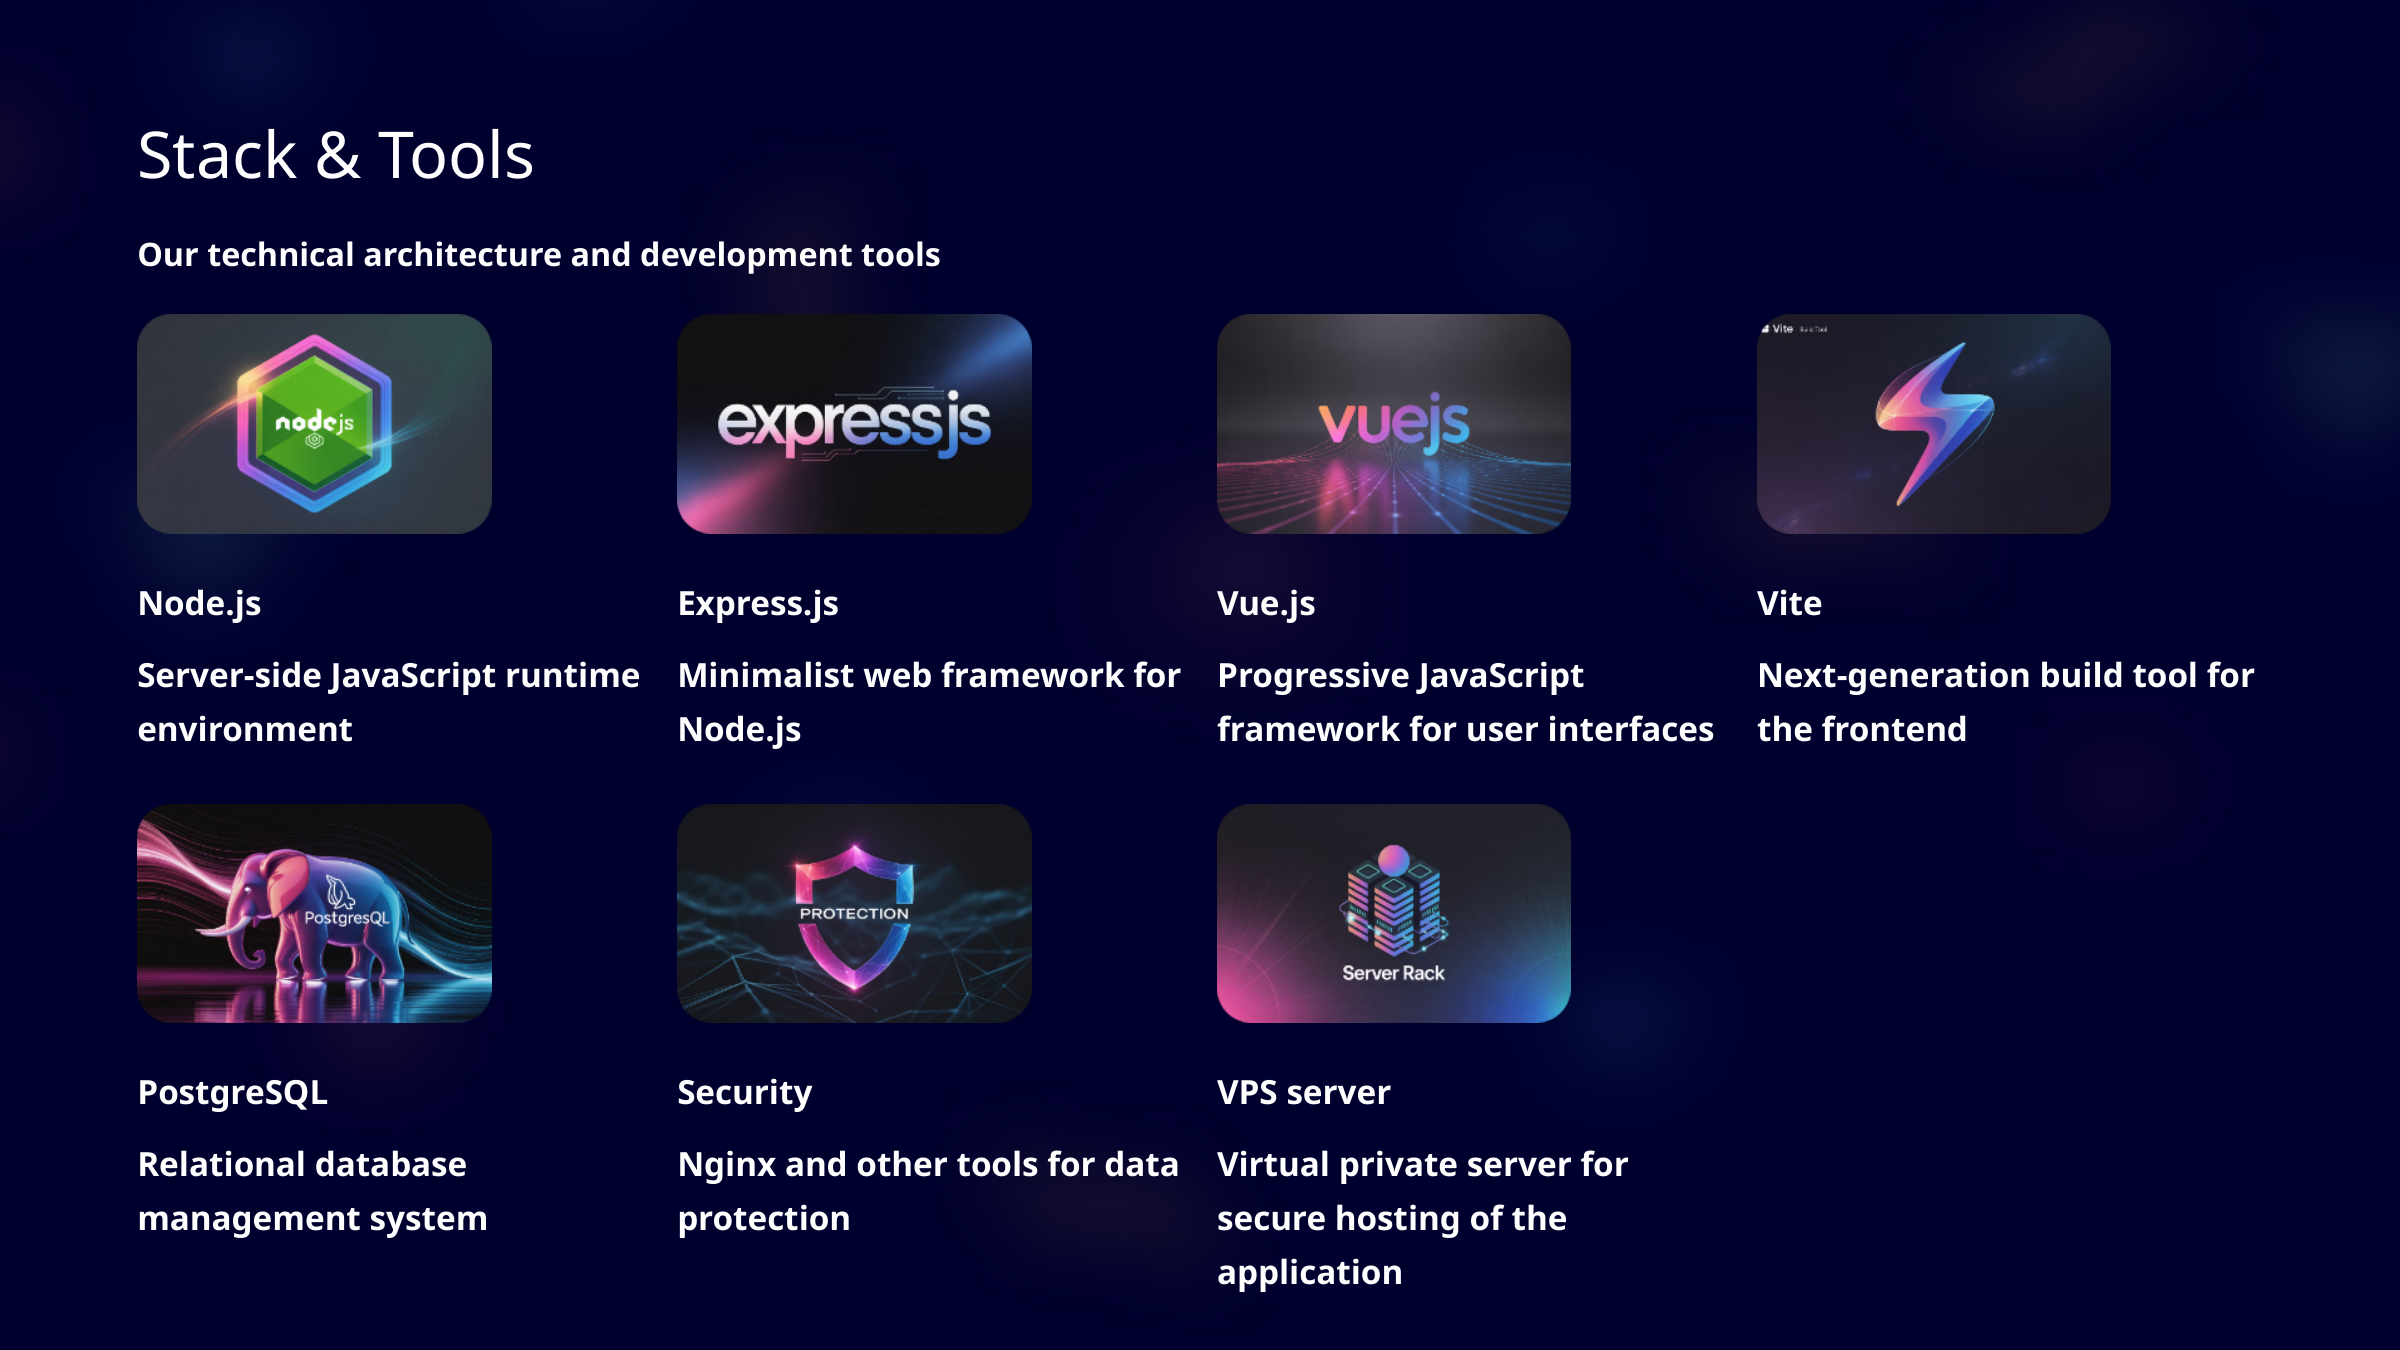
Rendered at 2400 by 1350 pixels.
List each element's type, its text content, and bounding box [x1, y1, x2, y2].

text_box VPS server [1217, 1057, 1723, 1113]
text_box Express.js [677, 567, 1183, 623]
text_box Progressive JavaScript framework for user interfaces [1217, 639, 1723, 750]
picture [1217, 314, 1571, 534]
text_box Minimalist web framework for Node.js [677, 639, 1183, 750]
picture [137, 804, 492, 1023]
text_box Our technical architecture and development tools [137, 233, 879, 274]
picture [677, 314, 1032, 534]
text_box Relational database management system [137, 1128, 643, 1239]
text_box Server-side JavaScript runtime environment [137, 639, 643, 750]
text_box Security [677, 1057, 1183, 1113]
text_box PostgreSQL [137, 1057, 643, 1113]
text_box Virtual private server for secure hosting of the application [1217, 1128, 1723, 1239]
text_box Vite [1757, 567, 2263, 623]
text_box Next-generation build tool for the frontend [1757, 639, 2263, 750]
text_box Stack & Tools [137, 111, 785, 193]
picture [677, 804, 1032, 1023]
picture [1217, 804, 1571, 1023]
text_box Nginx and other tools for data protection [677, 1128, 1183, 1239]
text_box Node.js [137, 567, 643, 623]
picture [1756, 314, 2111, 534]
picture [137, 314, 492, 534]
text_box Vue.js [1217, 567, 1723, 623]
